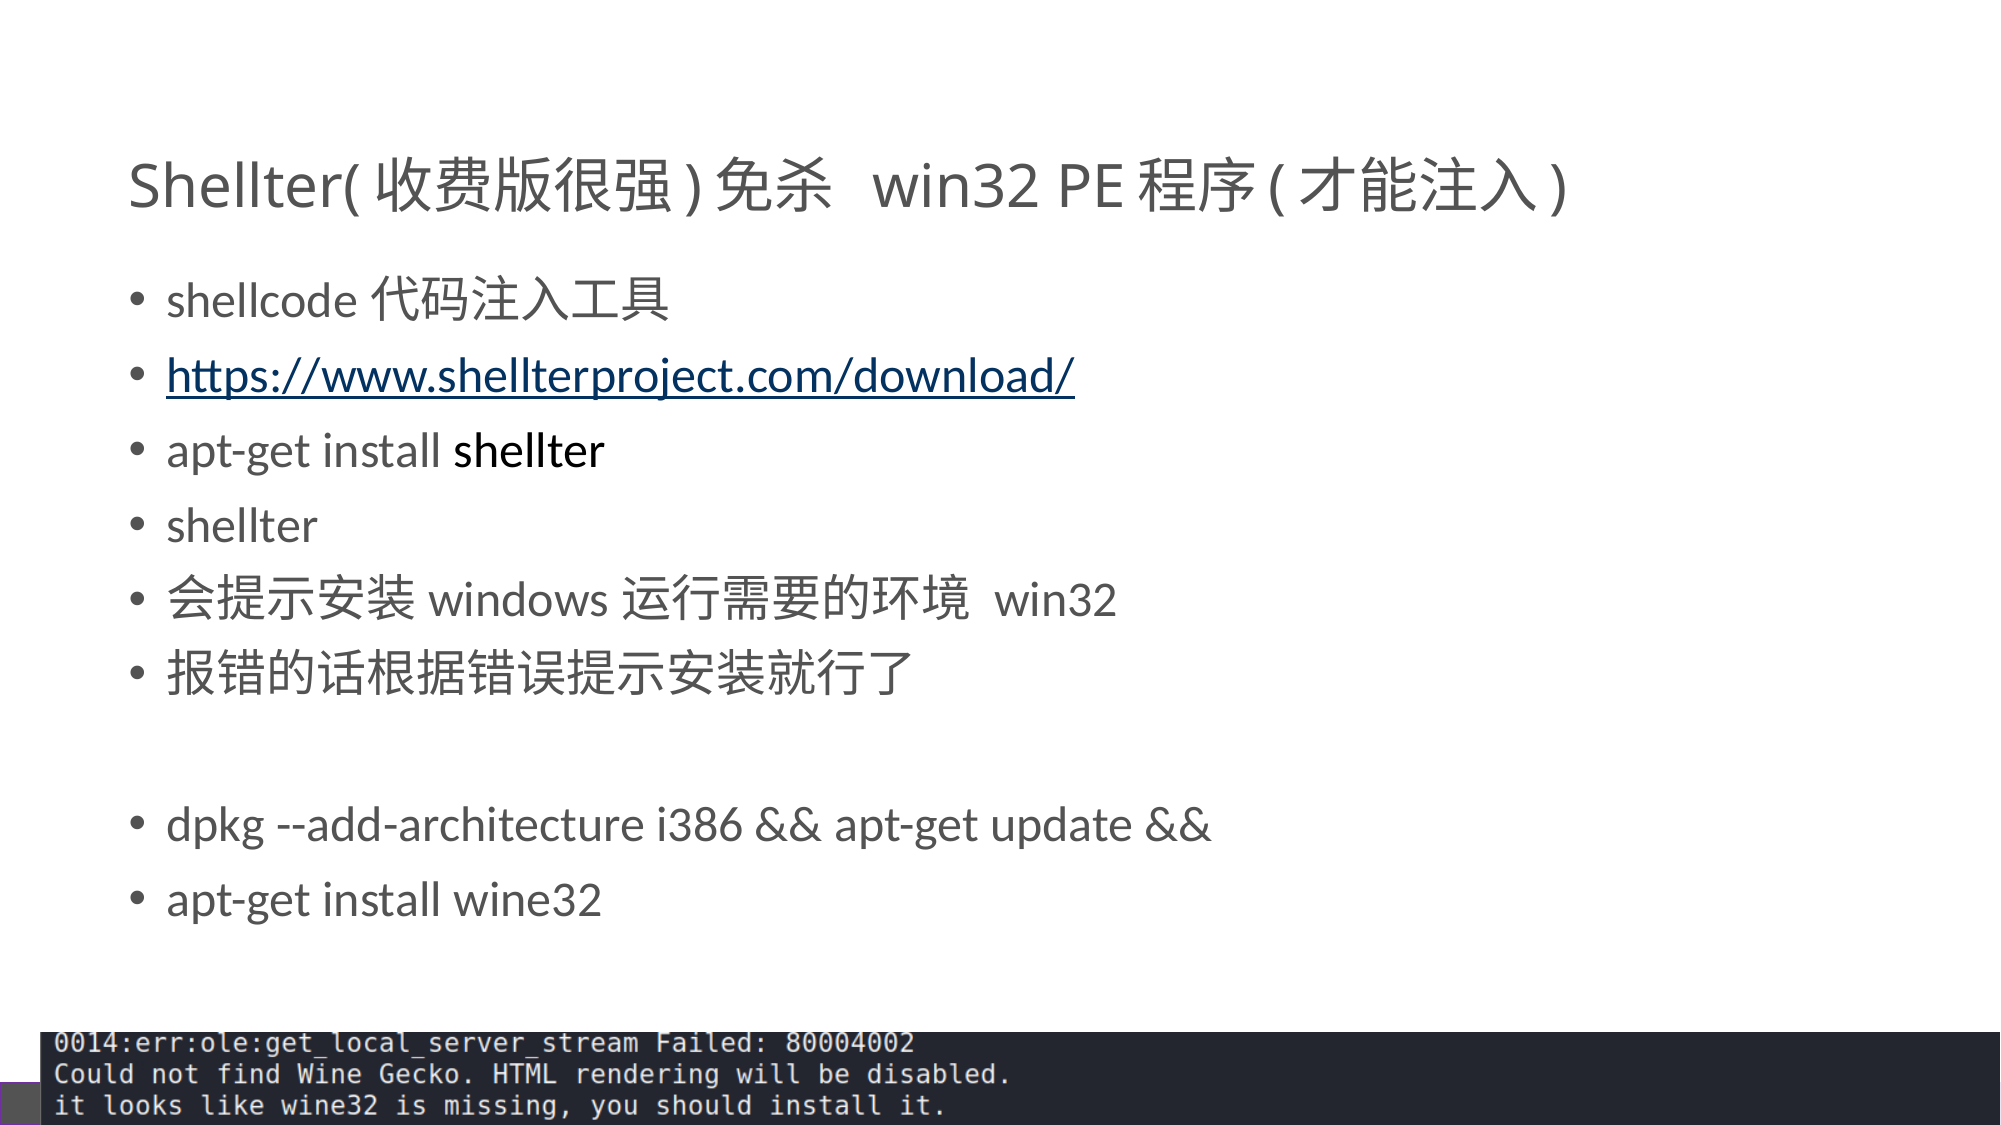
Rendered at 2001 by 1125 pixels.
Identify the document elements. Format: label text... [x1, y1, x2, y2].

title Shellter(收费版很强)免杀 win32 PE程序(才能注入) [113, 148, 1673, 267]
list shellcode代码注入工具 https://www.shellterproject.com/download/ apt-get install shellter shellter 会提示安装windows运行需要的环境 win32 报错的话根据错误提示安装就行了 dpkg --add-architecture i386 && apt-get update && apt-get install wine32 [113, 266, 1571, 977]
picture [40, 1032, 2000, 1125]
